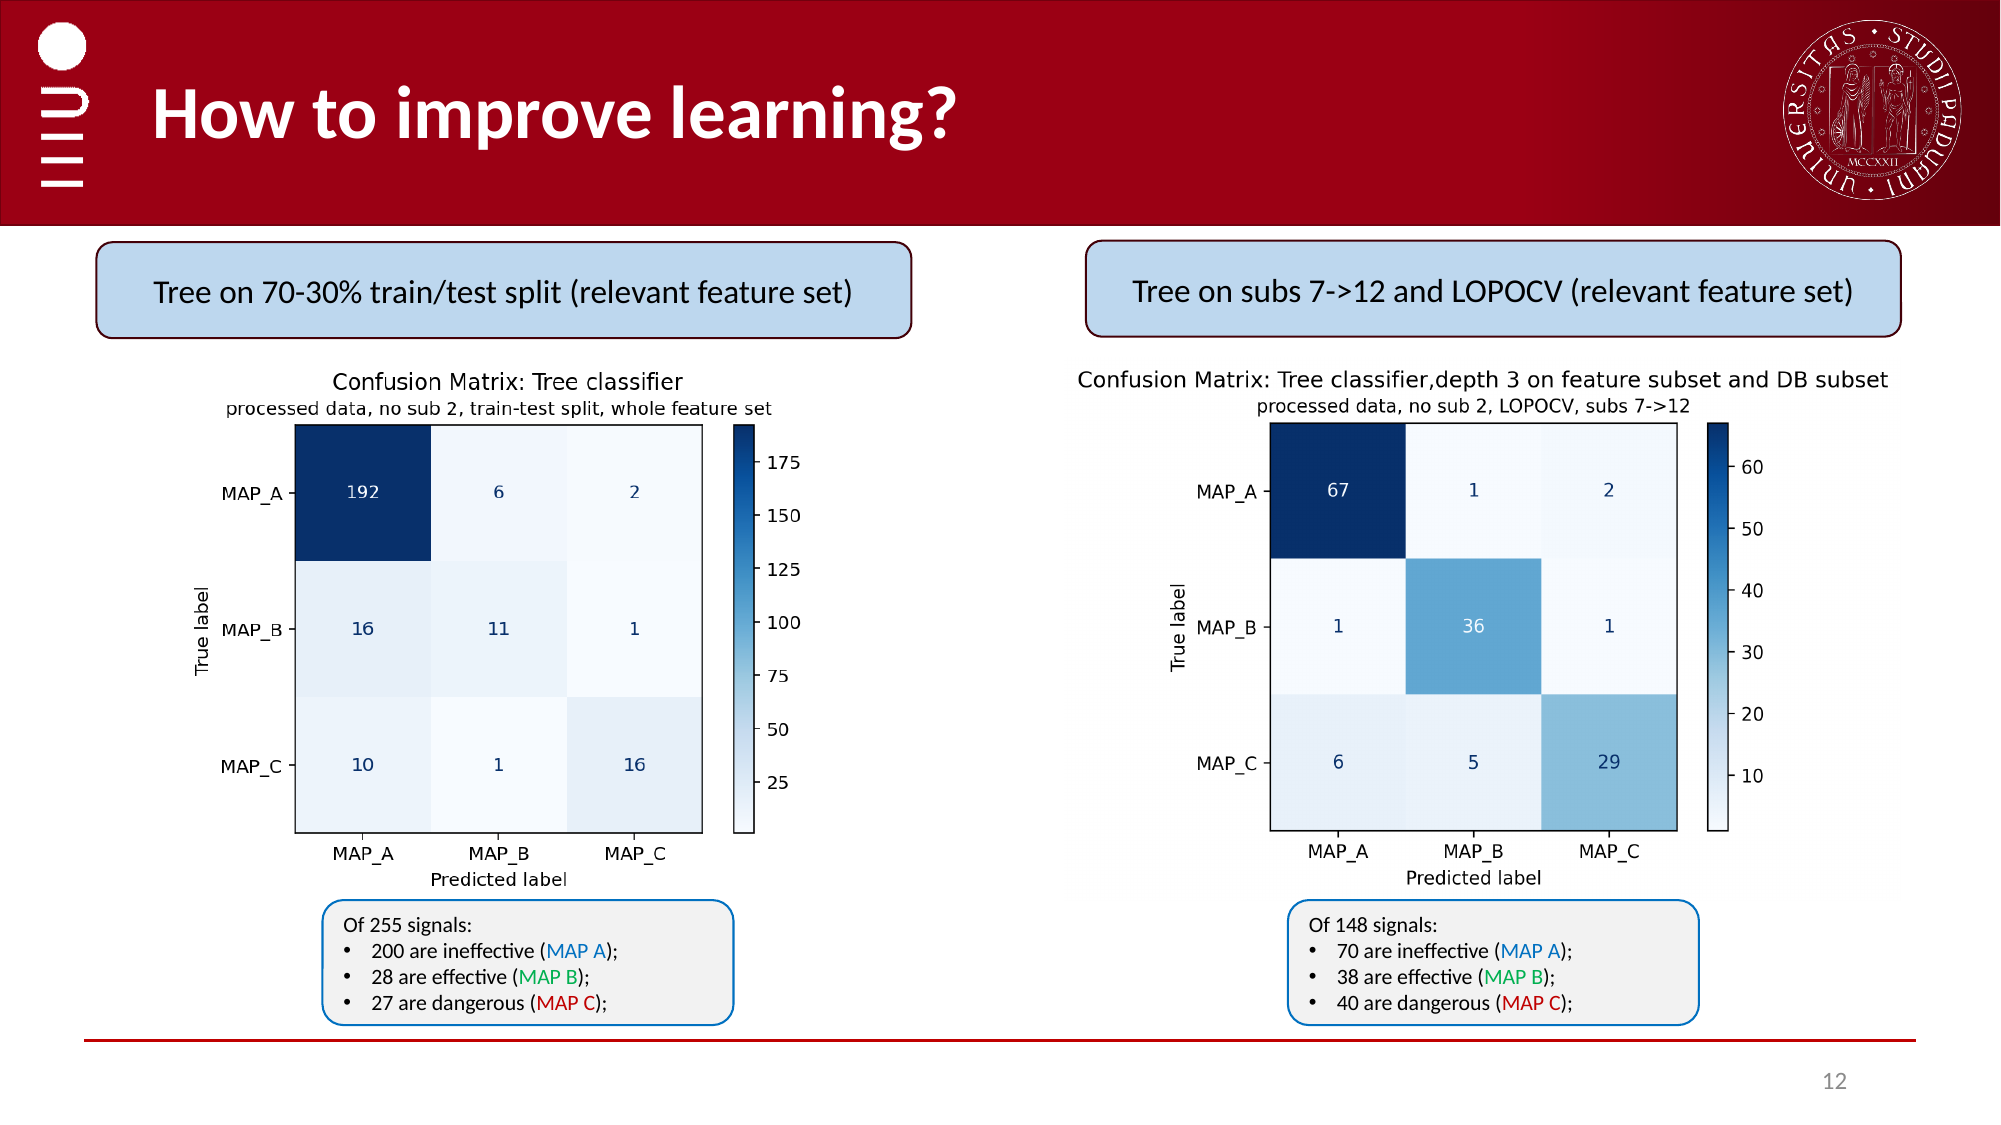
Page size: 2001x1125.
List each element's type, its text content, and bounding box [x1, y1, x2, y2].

picture [1783, 20, 1963, 200]
slide_number 12 [1412, 1049, 1863, 1110]
text_box Of 148 signals: 70 are ineffective (MAP A); 38 are effective (MAP B); 40 are dangerous (MAP C); [1286, 901, 1700, 1027]
title How to improve learning? [137, 34, 1763, 194]
picture [1064, 357, 1901, 901]
text_box Of 255 signals: 200 are ineffective (MAP A); 28 are effective (MAP B); 27 are dangerous (MAP C); [321, 901, 735, 1027]
text_box Tree on 70-30% train/test split (relevant feature set) [95, 241, 913, 340]
picture [182, 359, 814, 901]
text_box Tree on subs 7->12 and LOPOCV (relevant feature set) [1084, 239, 1903, 338]
